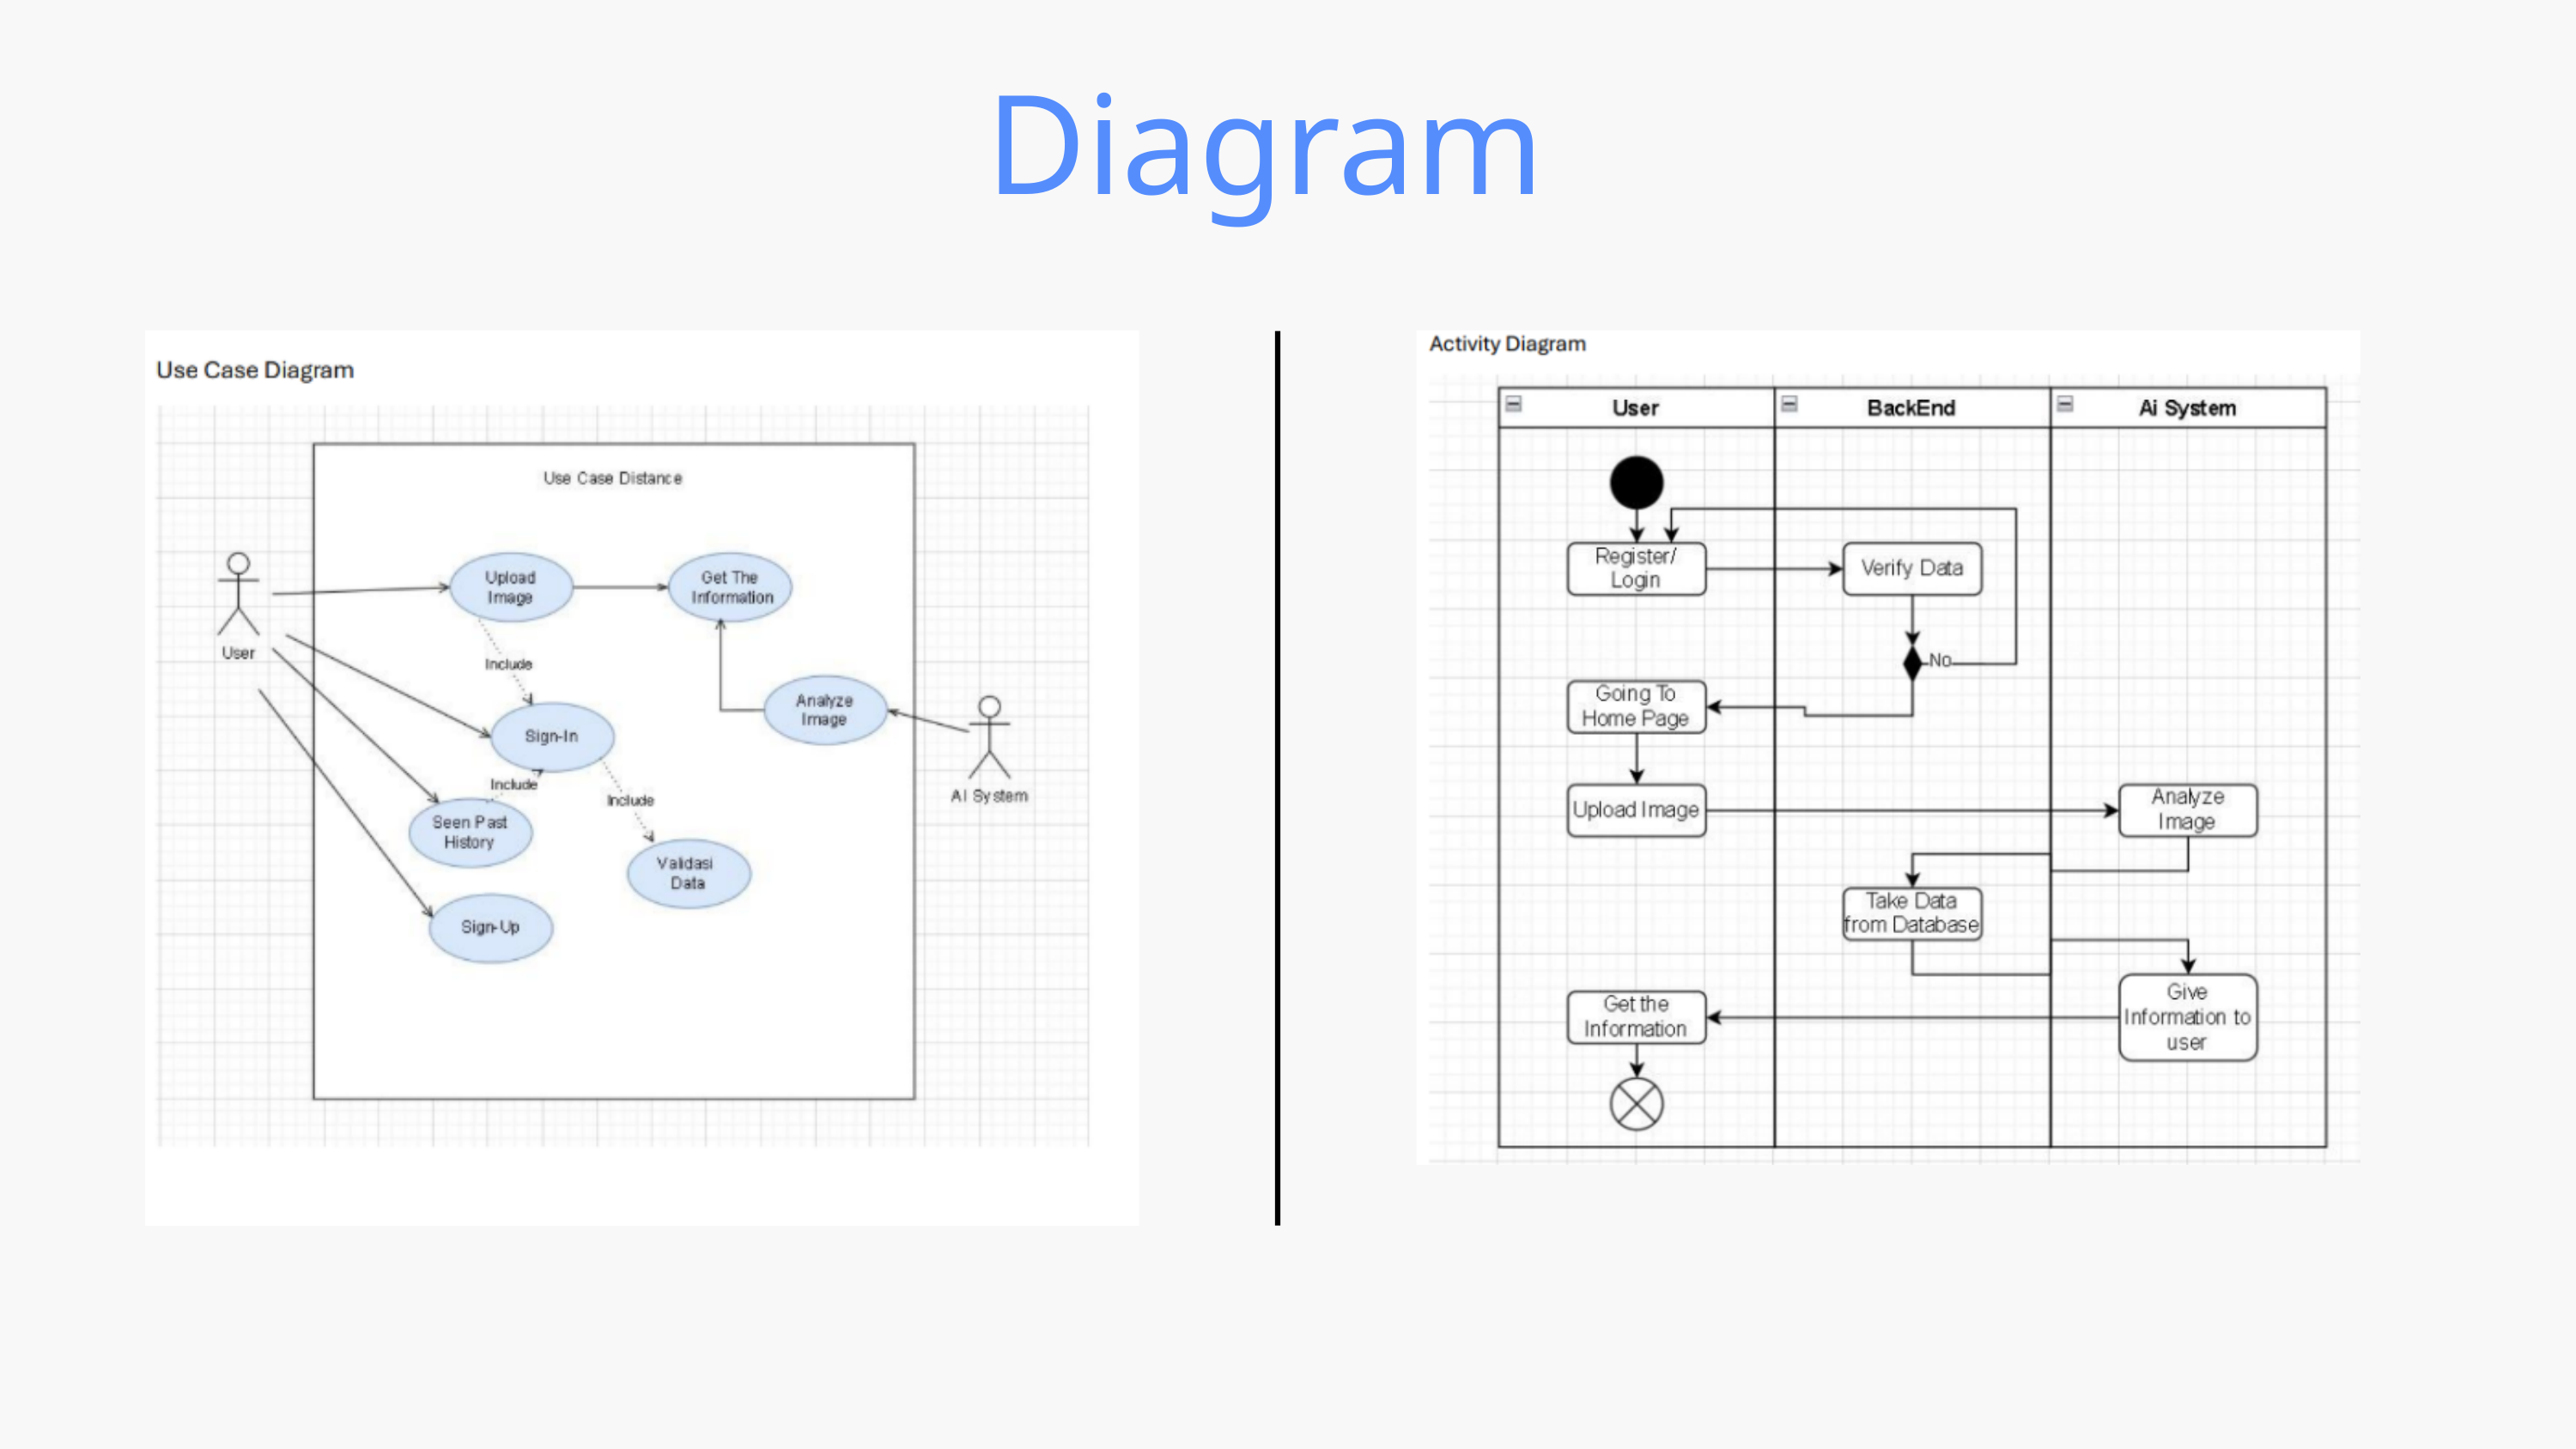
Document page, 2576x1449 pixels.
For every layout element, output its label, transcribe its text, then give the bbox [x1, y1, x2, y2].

text_box [1416, 330, 2360, 1165]
text_box [144, 330, 1139, 1226]
text_box Diagram [240, 74, 2289, 222]
